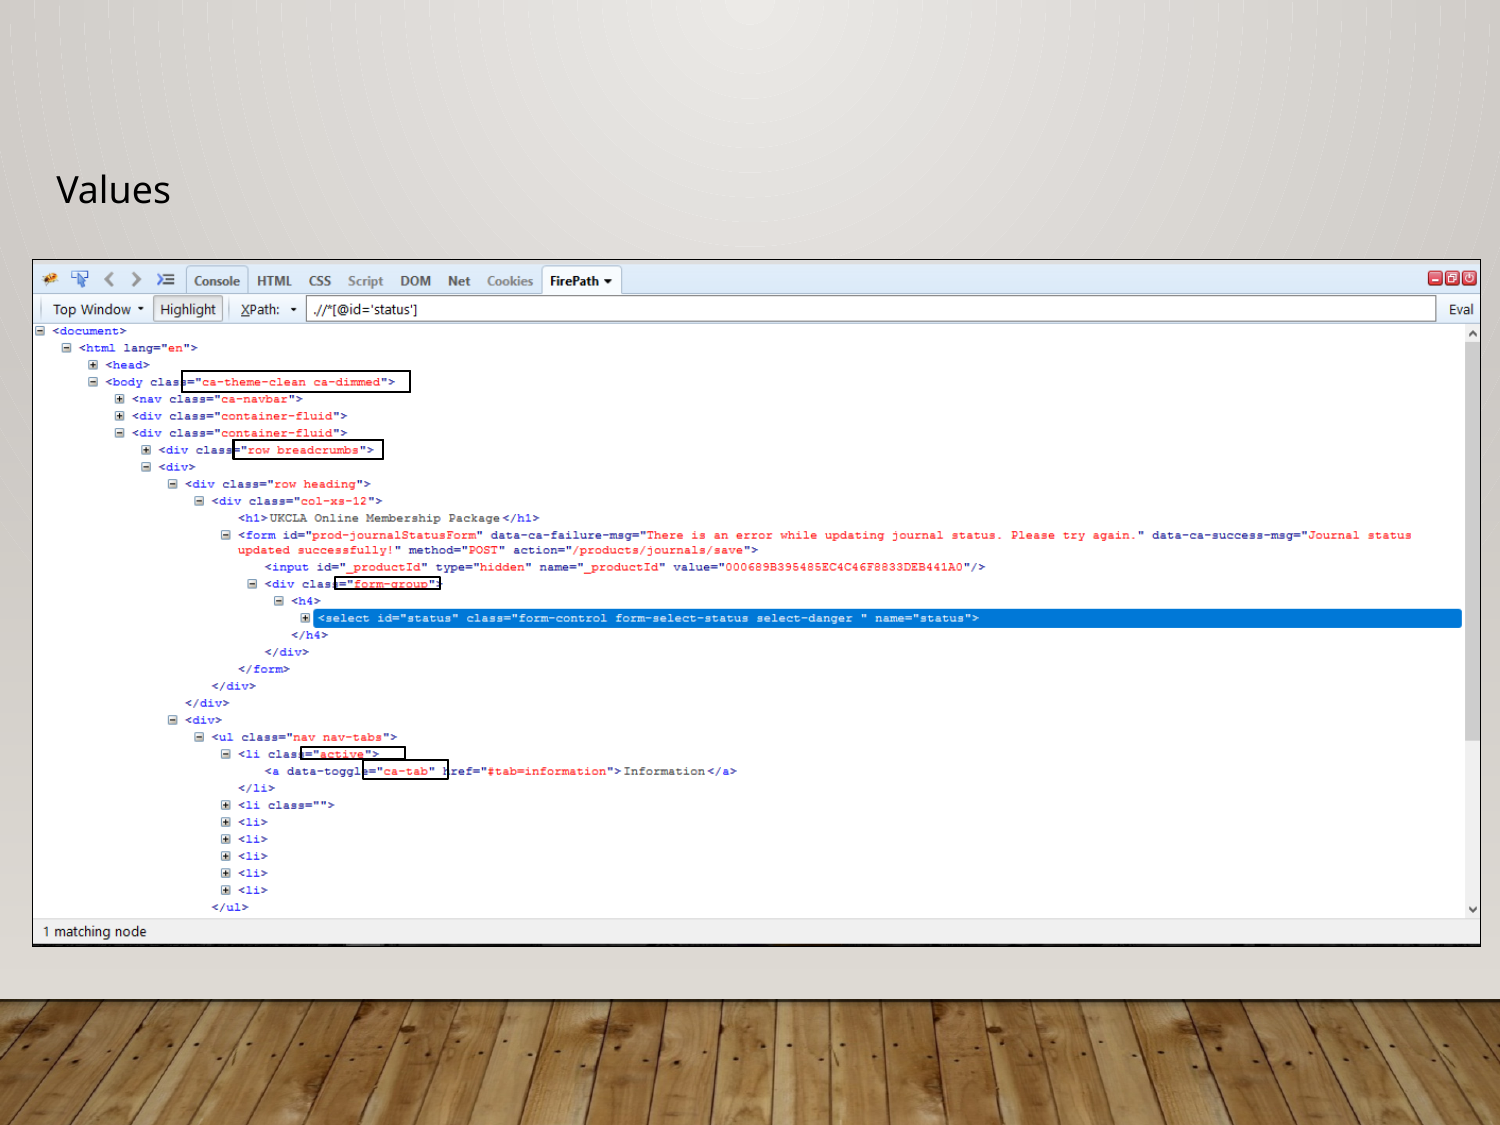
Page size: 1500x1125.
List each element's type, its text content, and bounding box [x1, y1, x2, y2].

picture [0, 999, 1500, 1125]
picture [32, 259, 1482, 947]
text_box Values [41, 158, 187, 219]
